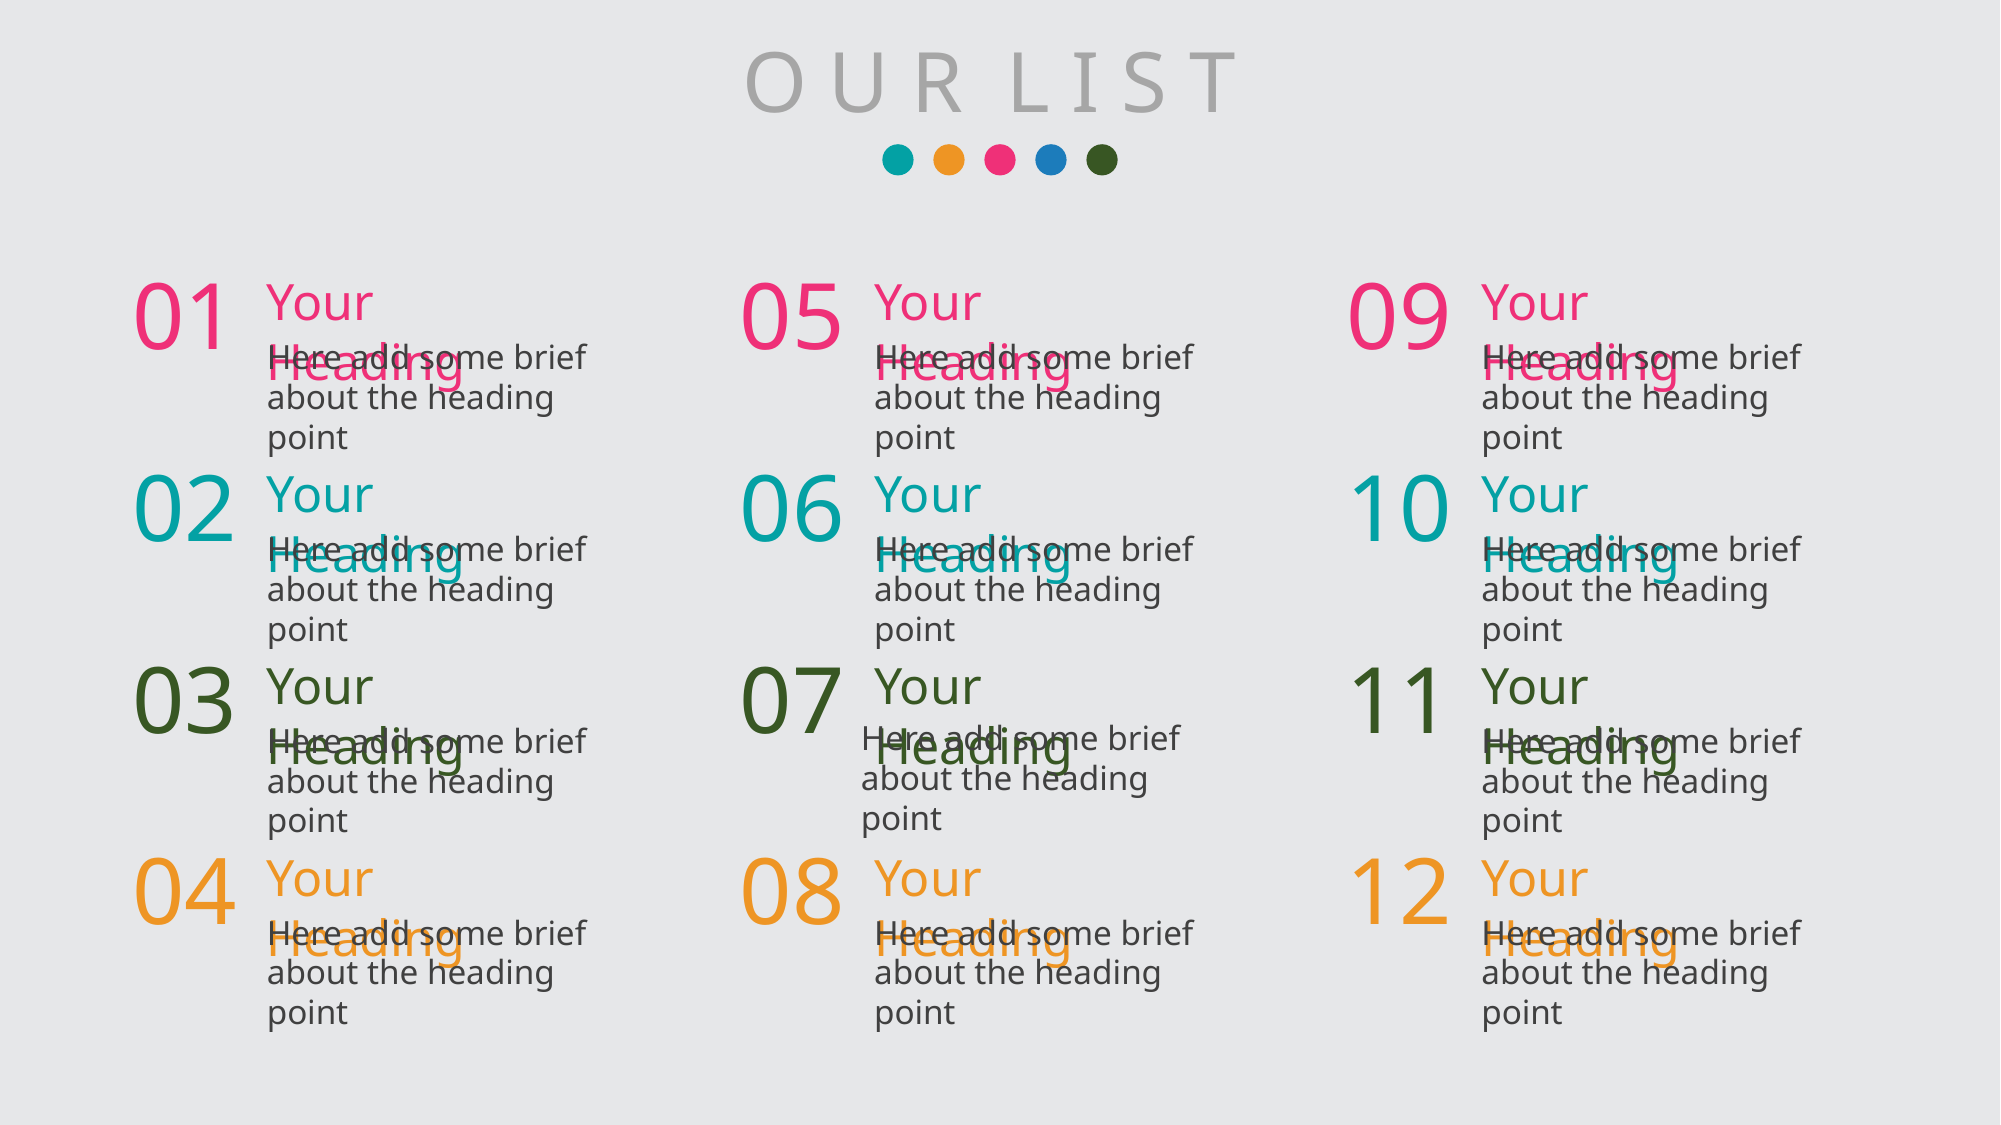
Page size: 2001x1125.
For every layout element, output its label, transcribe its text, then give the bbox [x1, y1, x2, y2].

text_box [1316, 250, 1874, 425]
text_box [709, 250, 1267, 425]
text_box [102, 250, 660, 425]
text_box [709, 442, 1267, 617]
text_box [102, 442, 660, 617]
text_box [709, 634, 1254, 806]
text_box O U R L I S T [402, 21, 1597, 137]
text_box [709, 825, 1267, 1001]
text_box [1316, 442, 1874, 617]
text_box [1316, 634, 1874, 809]
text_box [102, 634, 660, 809]
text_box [102, 825, 660, 1001]
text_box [882, 144, 1118, 176]
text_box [1316, 825, 1874, 1001]
